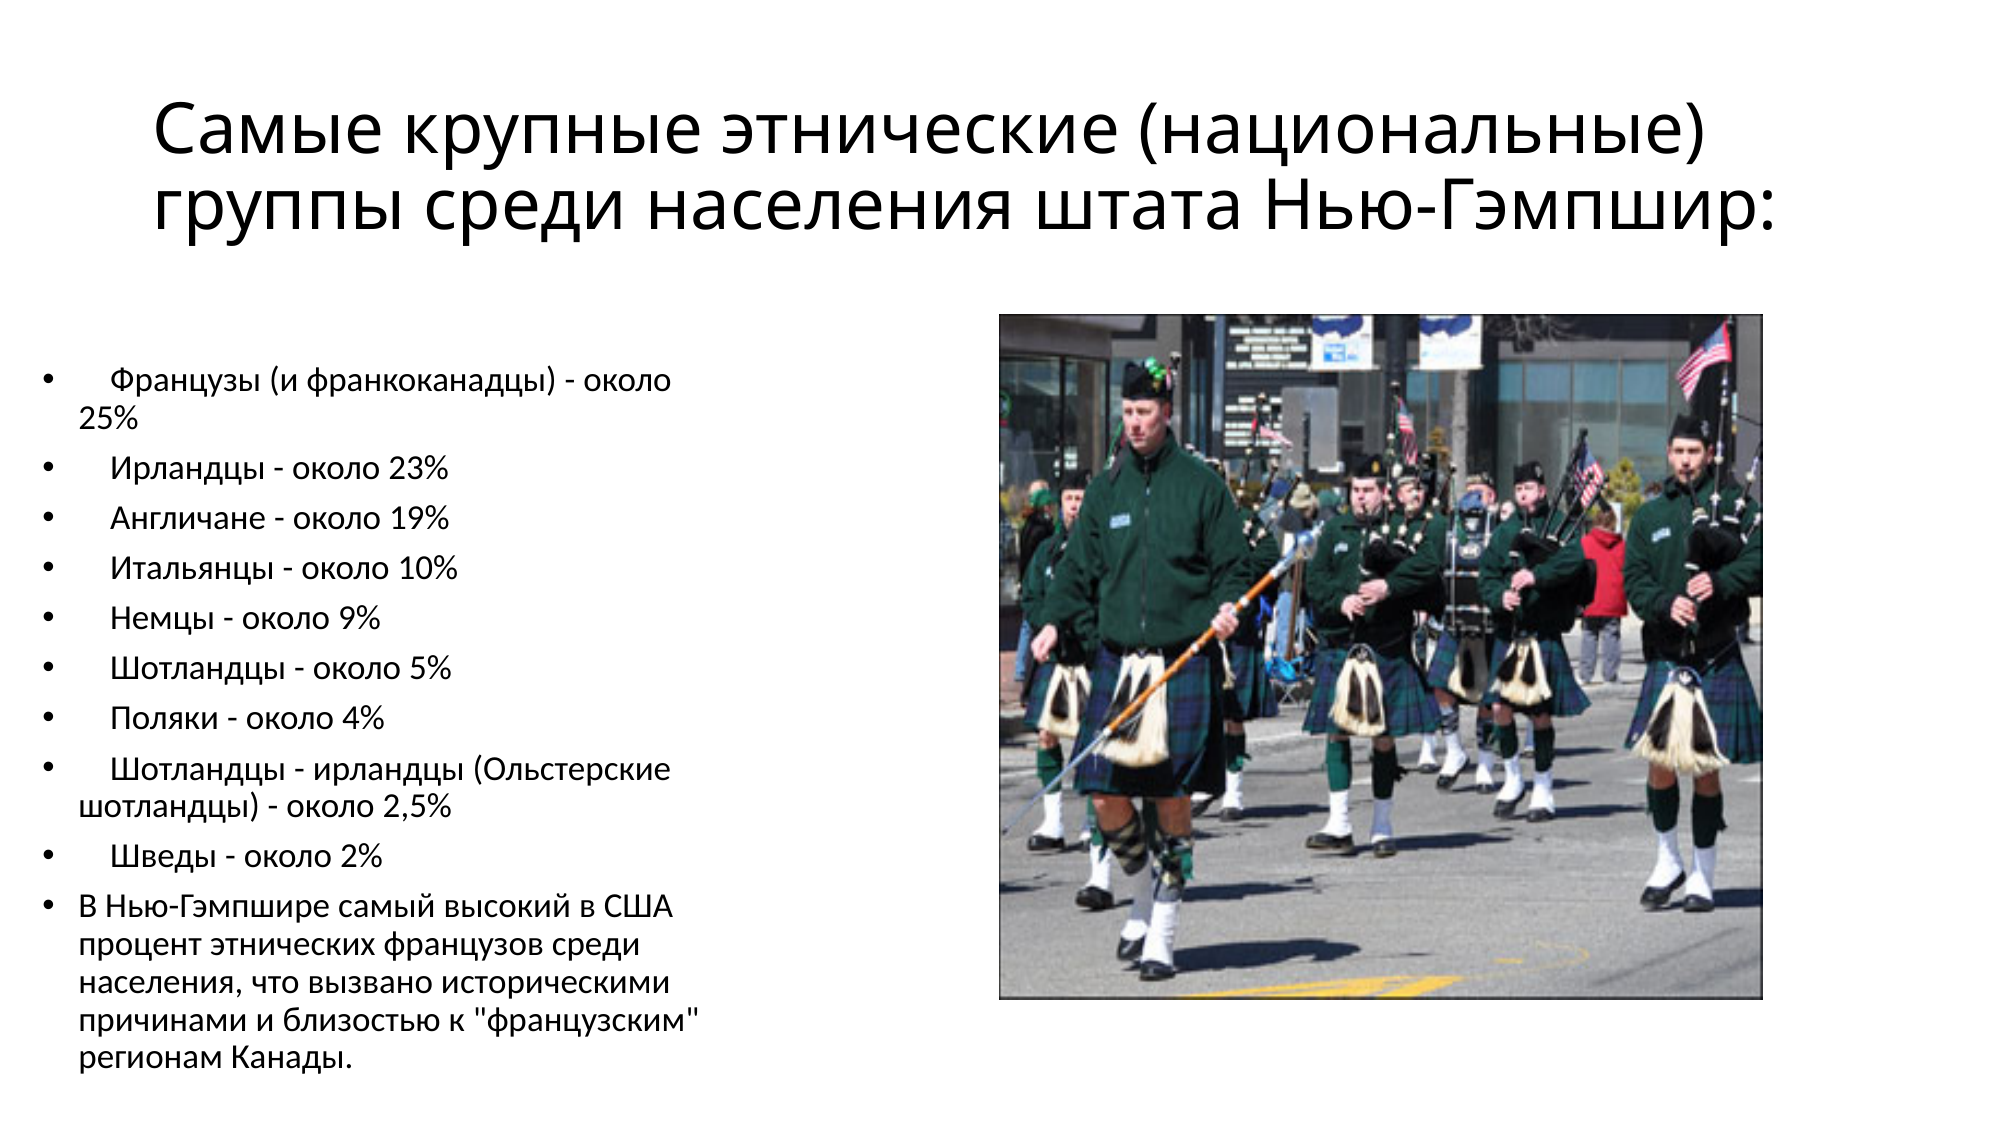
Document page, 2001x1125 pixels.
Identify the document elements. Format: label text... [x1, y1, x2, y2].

picture [999, 314, 1764, 1000]
list Французы (и франкоканадцы) - около 25% Ирландцы - около 23% Англичане - около 19% Итальянцы - около 10% Немцы - около 9% Шотландцы - около 5% Поляки - около 4% Шотландцы - ирландцы (Ольстерские шотландцы) - около 2,5% Шведы - около 2% В Нью-Гэмпшире самый высокий в США процент этнических французов среди населения, что вызвано историческими причинами и близостью к "французским" регионам Канады. [27, 299, 737, 1095]
title Самые крупные этнические (национальные) группы среди населения штата Нью-Гэмпшир: [137, 59, 1863, 278]
